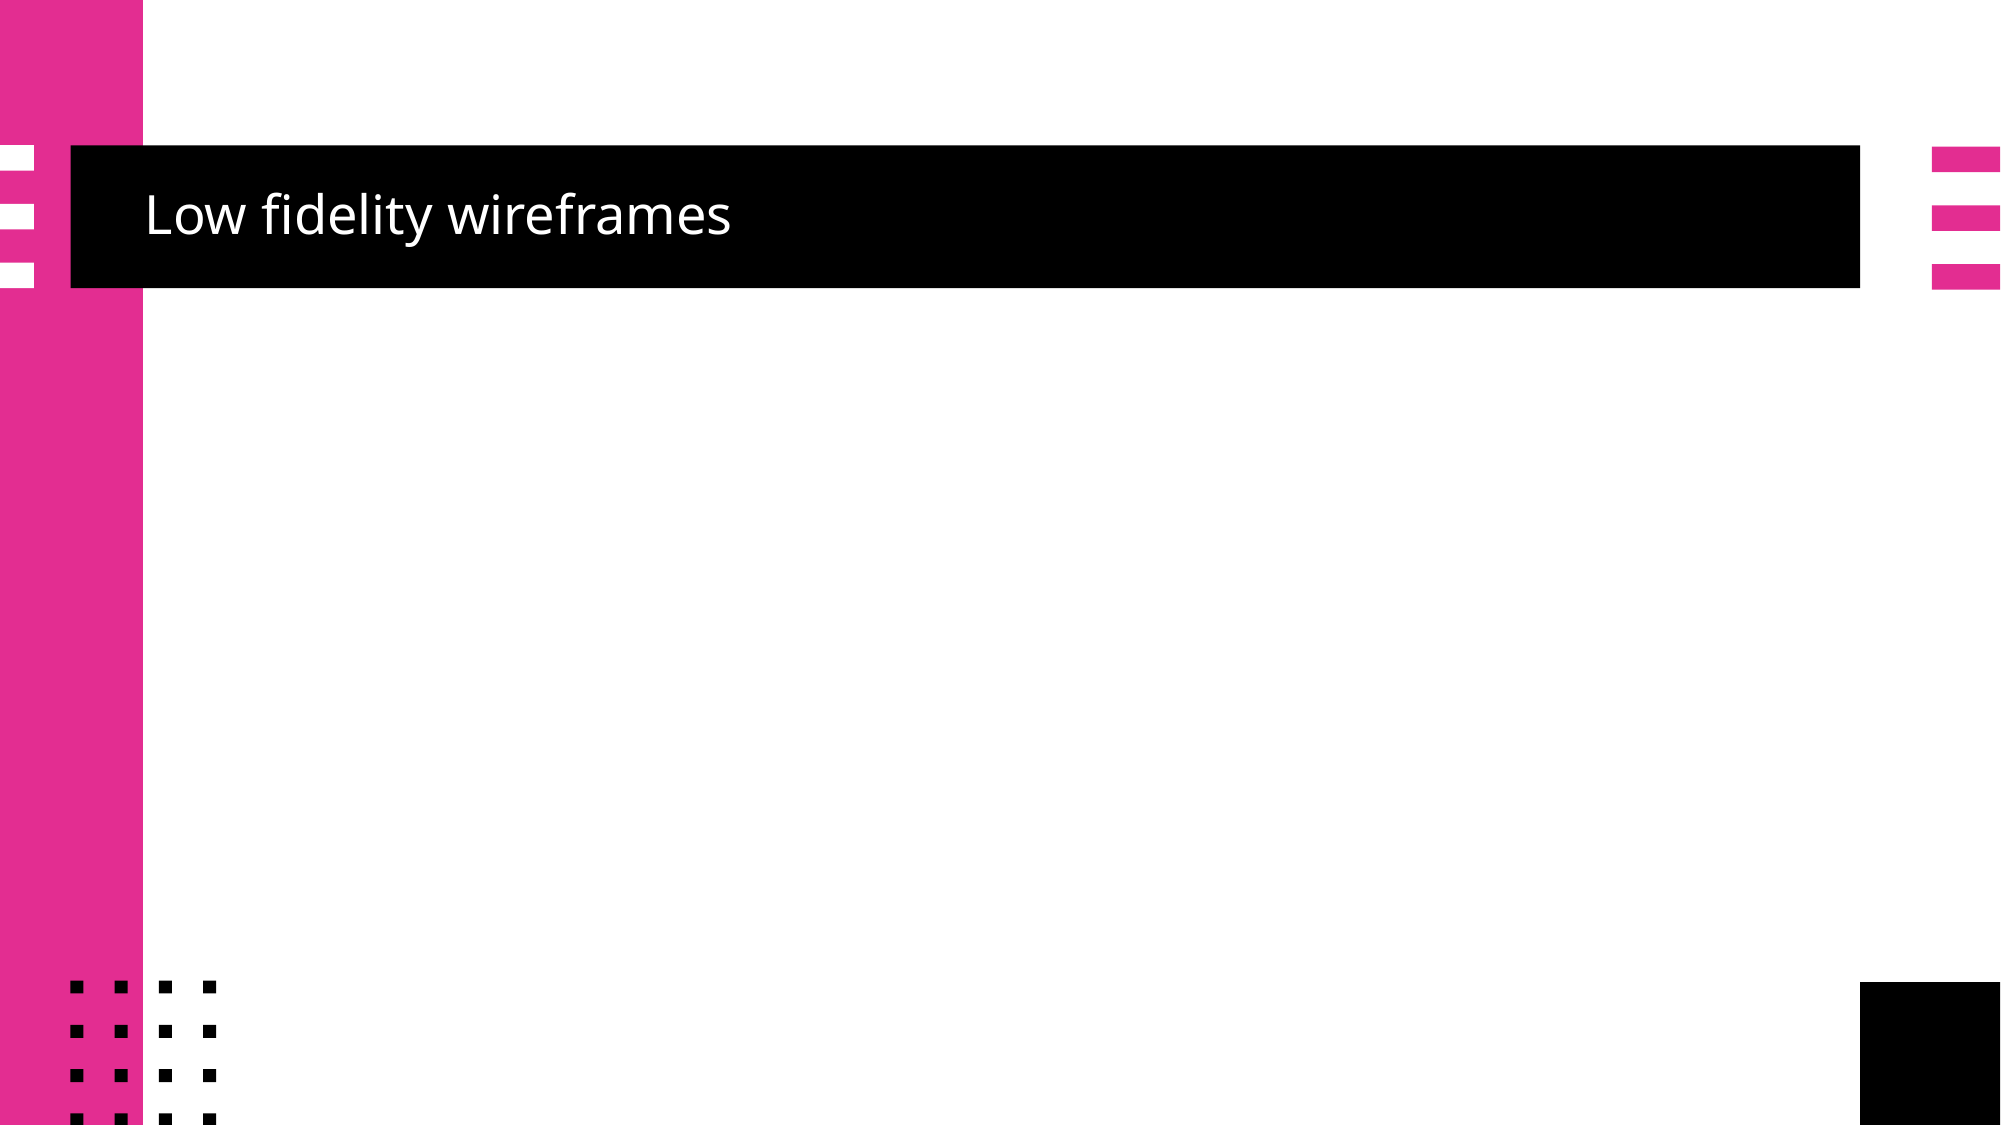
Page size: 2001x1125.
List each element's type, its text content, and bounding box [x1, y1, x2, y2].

title Low fidelity wireframes [144, 145, 1861, 289]
